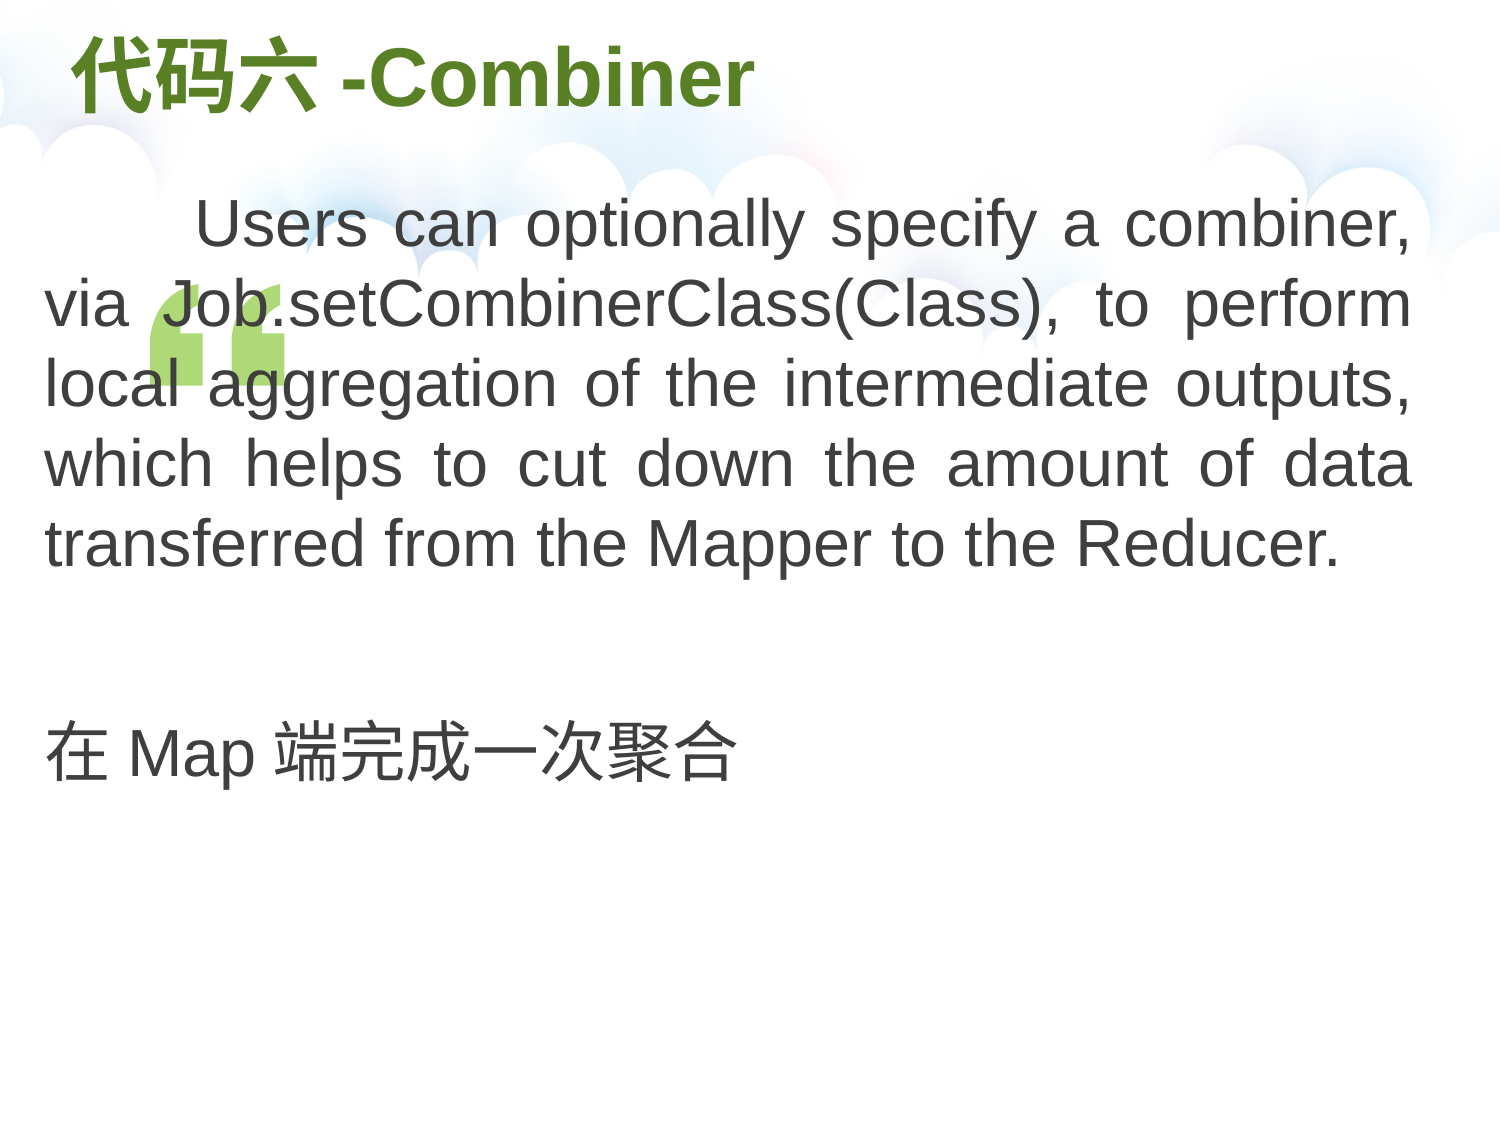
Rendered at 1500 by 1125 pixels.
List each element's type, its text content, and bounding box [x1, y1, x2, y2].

list Users can optionally specify a combiner, via Job.setCombinerClass(Class), to perform local aggregation of the intermediate outputs, which helps to cut down the amount of data transferred from the Mapper to the Reducer. 在Map端完成一次聚合 [29, 172, 1429, 1012]
picture [0, 0, 1500, 703]
title 代码六-Combiner [55, 16, 1429, 132]
